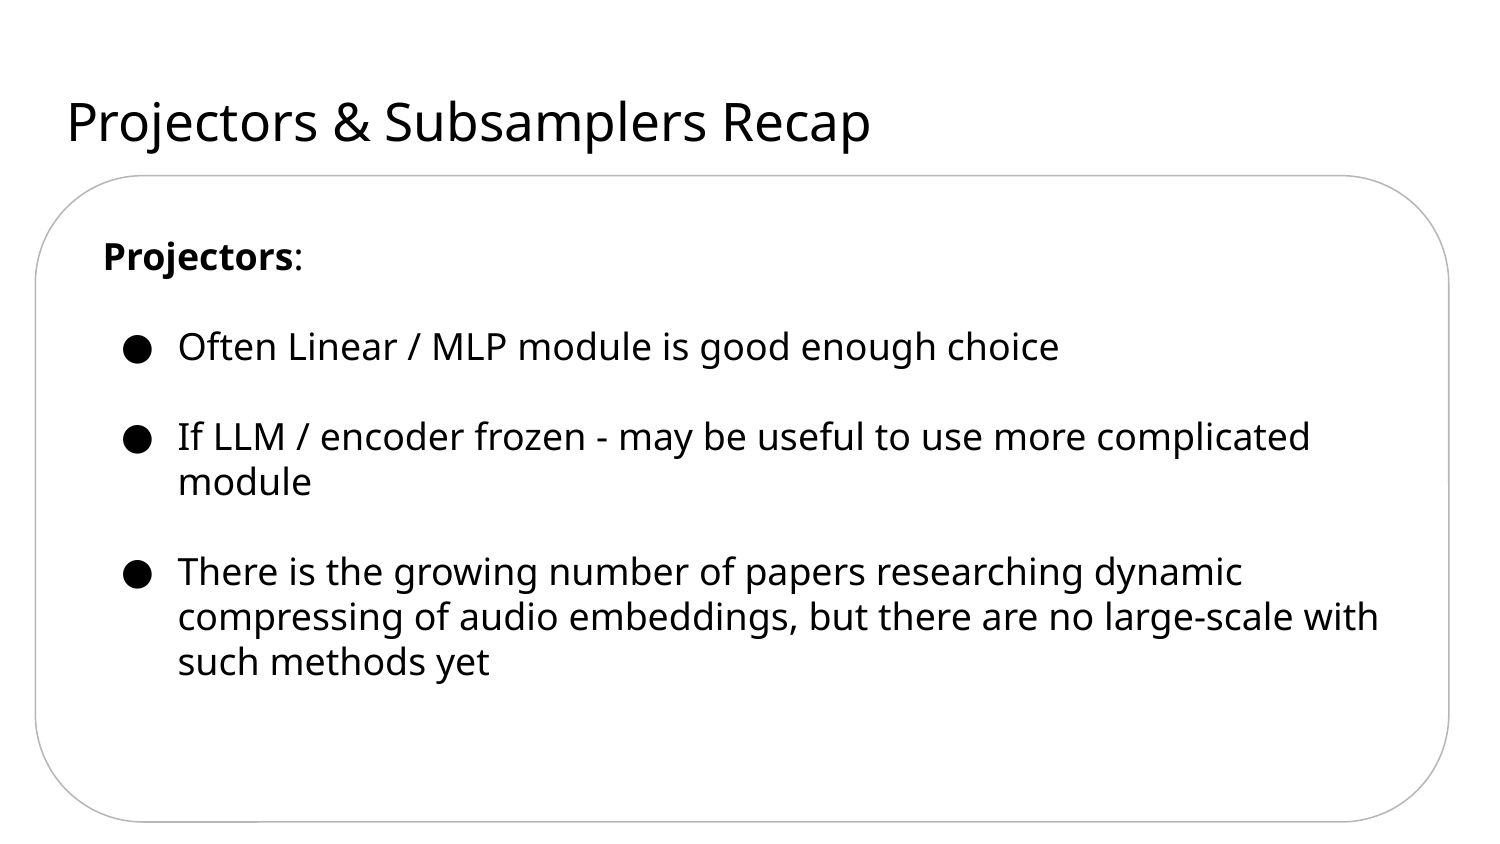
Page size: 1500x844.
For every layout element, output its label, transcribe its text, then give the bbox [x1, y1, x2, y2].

text_box [35, 175, 1449, 822]
text_box Projectors: Often Linear / MLP module is good enough choice If LLM / encoder frozen - may be useful to use more complicated module There is the growing number of papers researching dynamic compressing of audio embeddings, but there are no large-scale with such methods yet [87, 217, 1397, 789]
title Projectors & Subsamplers Recap [51, 72, 1449, 167]
